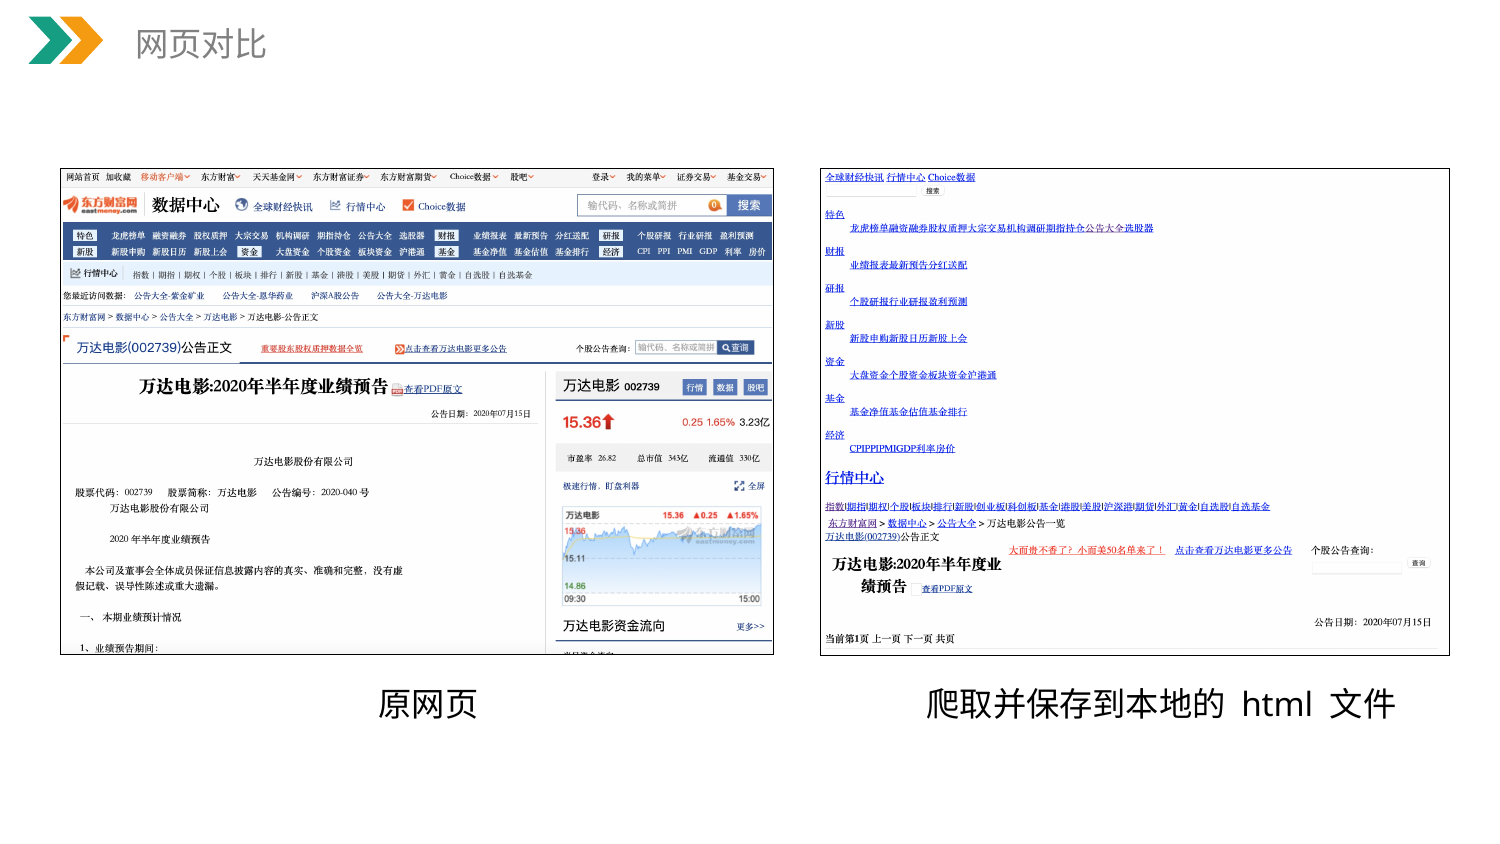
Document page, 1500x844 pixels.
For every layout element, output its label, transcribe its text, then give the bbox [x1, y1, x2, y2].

text_box 原网页 [364, 675, 494, 731]
picture [820, 168, 1450, 656]
text_box 爬取并保存到本地的 html 文件 [911, 675, 1412, 731]
picture [60, 168, 774, 655]
text_box 网页对比 [120, 15, 284, 71]
